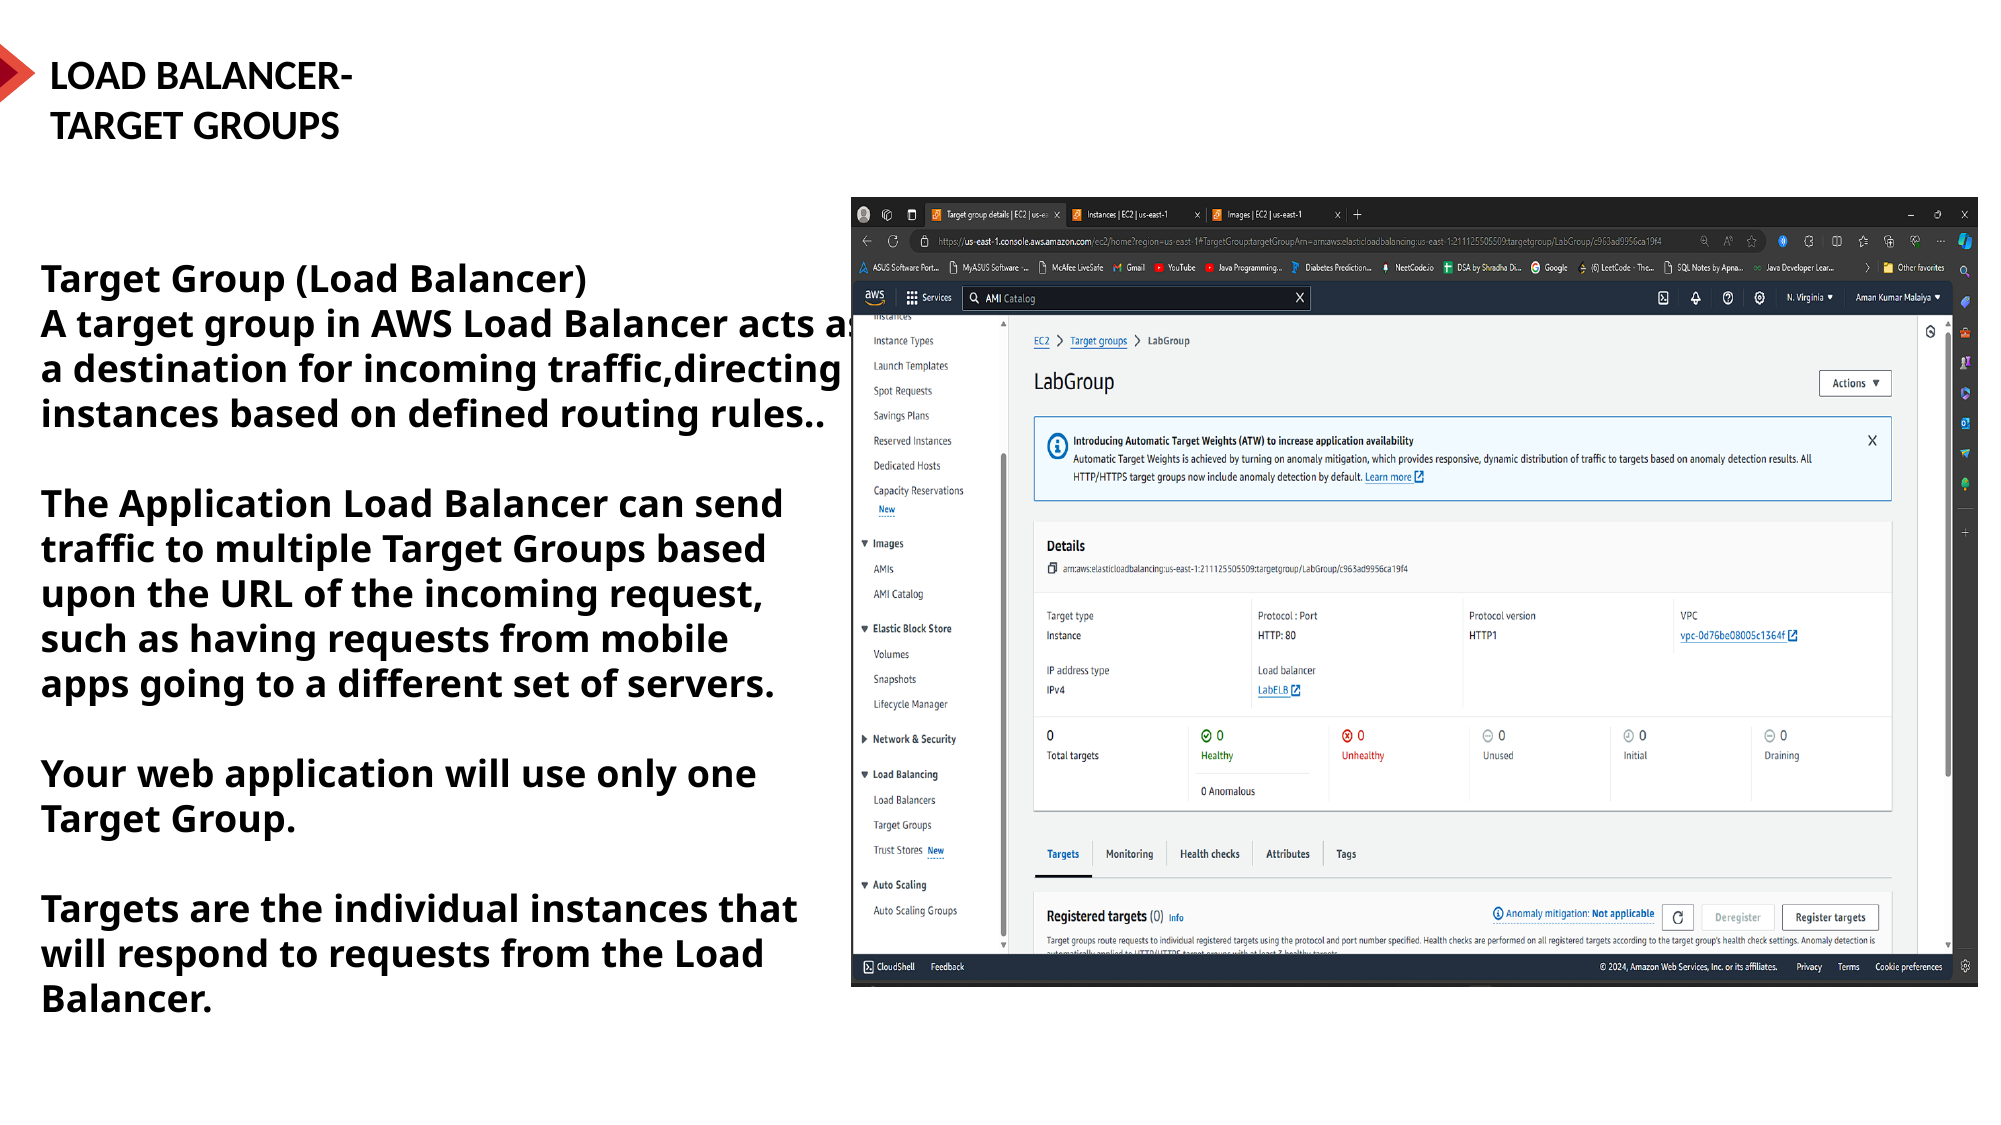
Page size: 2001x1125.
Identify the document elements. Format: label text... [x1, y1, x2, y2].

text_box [0, 40, 486, 207]
text_box Target Group (Load Balancer) A target group in AWS Load Balancer acts as a destination for incoming traffic,directing requests to registered instances based on defined routing rules.. The Application Load Balancer can send traffic to multiple Target Groups based upon the URL of the incoming request, such as having requests from mobile apps going to a different set of servers. Your web application will use only one Target Group. Targets are the individual instances that will respond to requests from the Load Balancer. [25, 248, 1294, 1028]
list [851, 197, 1978, 987]
